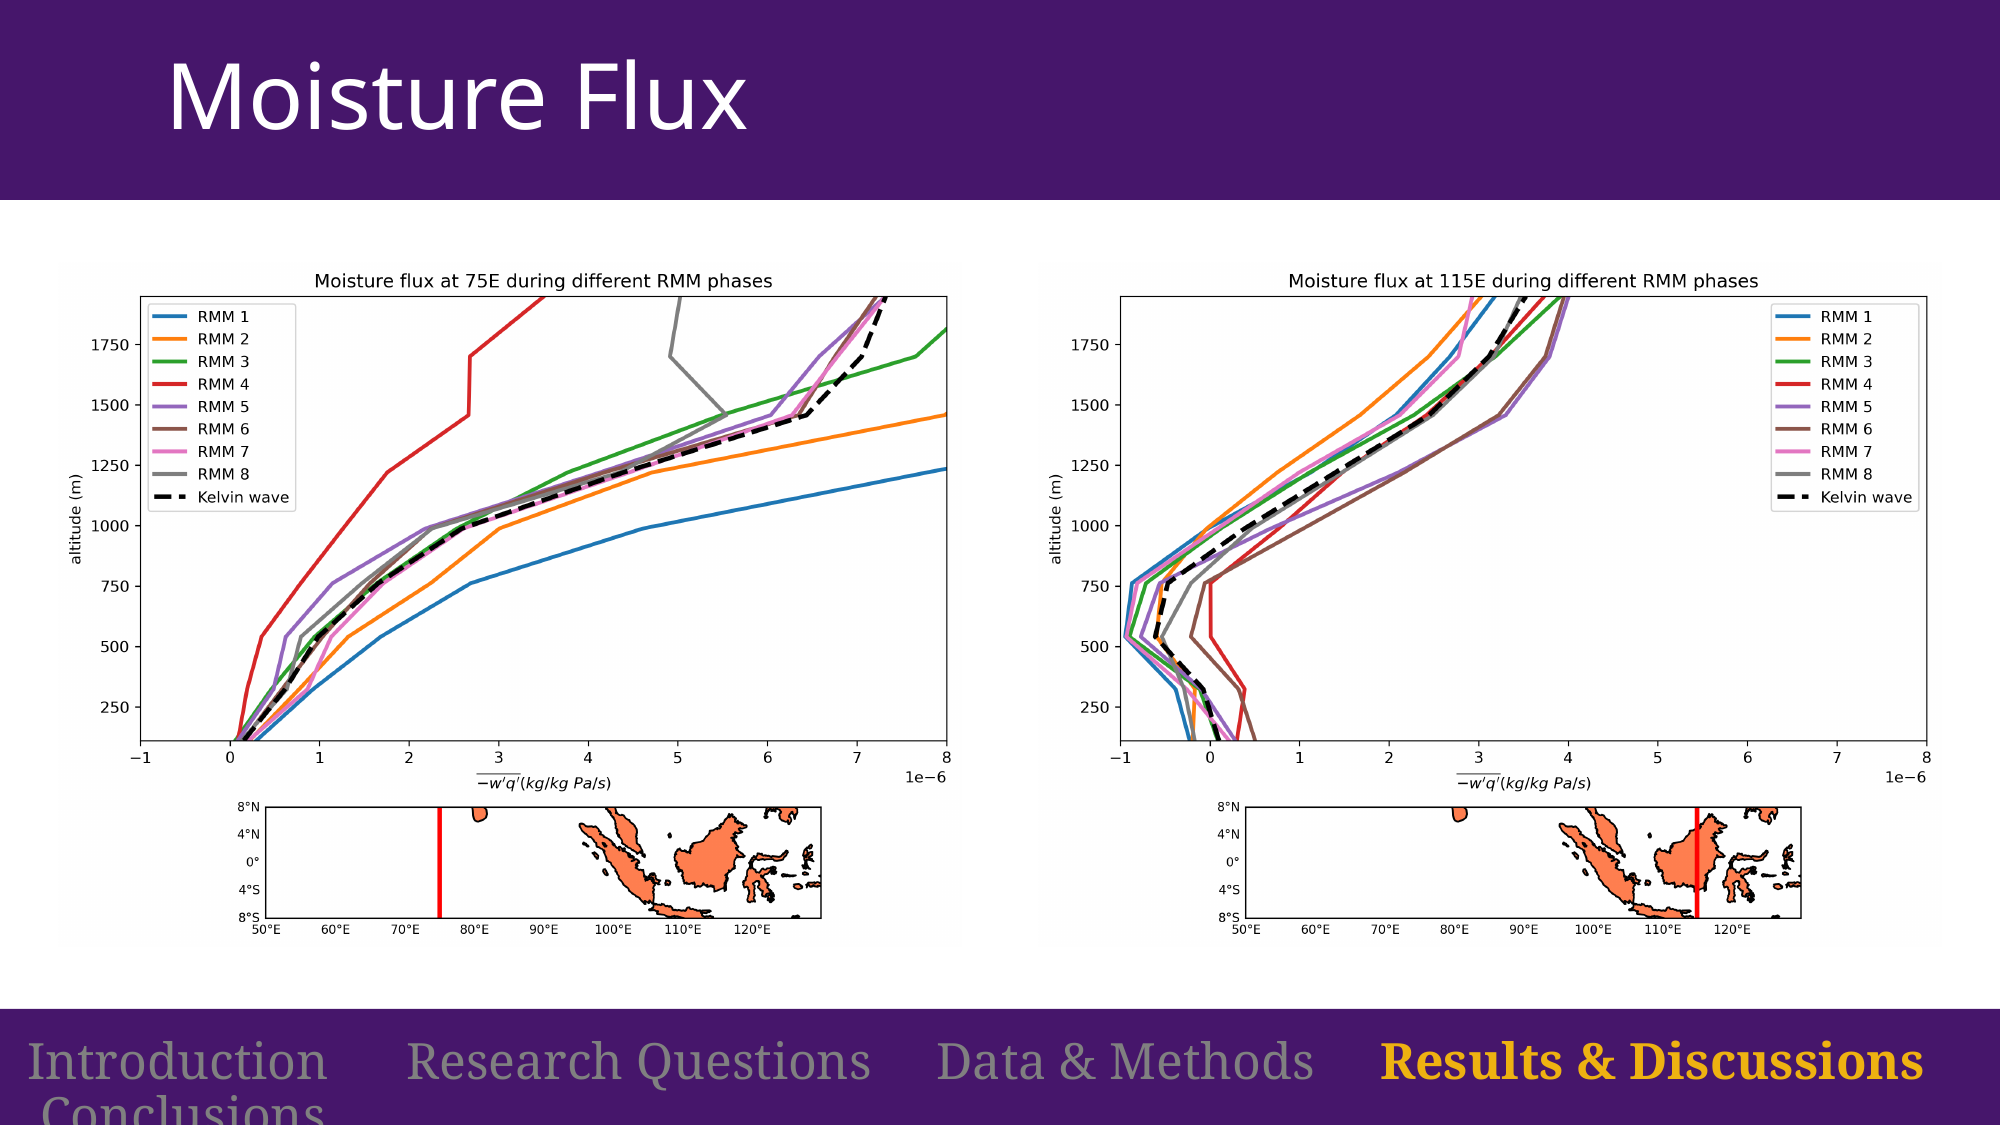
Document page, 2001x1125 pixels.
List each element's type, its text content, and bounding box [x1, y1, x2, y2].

text_box [0, 1008, 2000, 1125]
title Moisture Flux [0, 0, 2000, 200]
picture [1038, 262, 1942, 947]
list Introduction Research Questions Data & Methods Results & Discussions Conclusions [12, 1028, 2000, 1125]
picture [58, 262, 962, 947]
